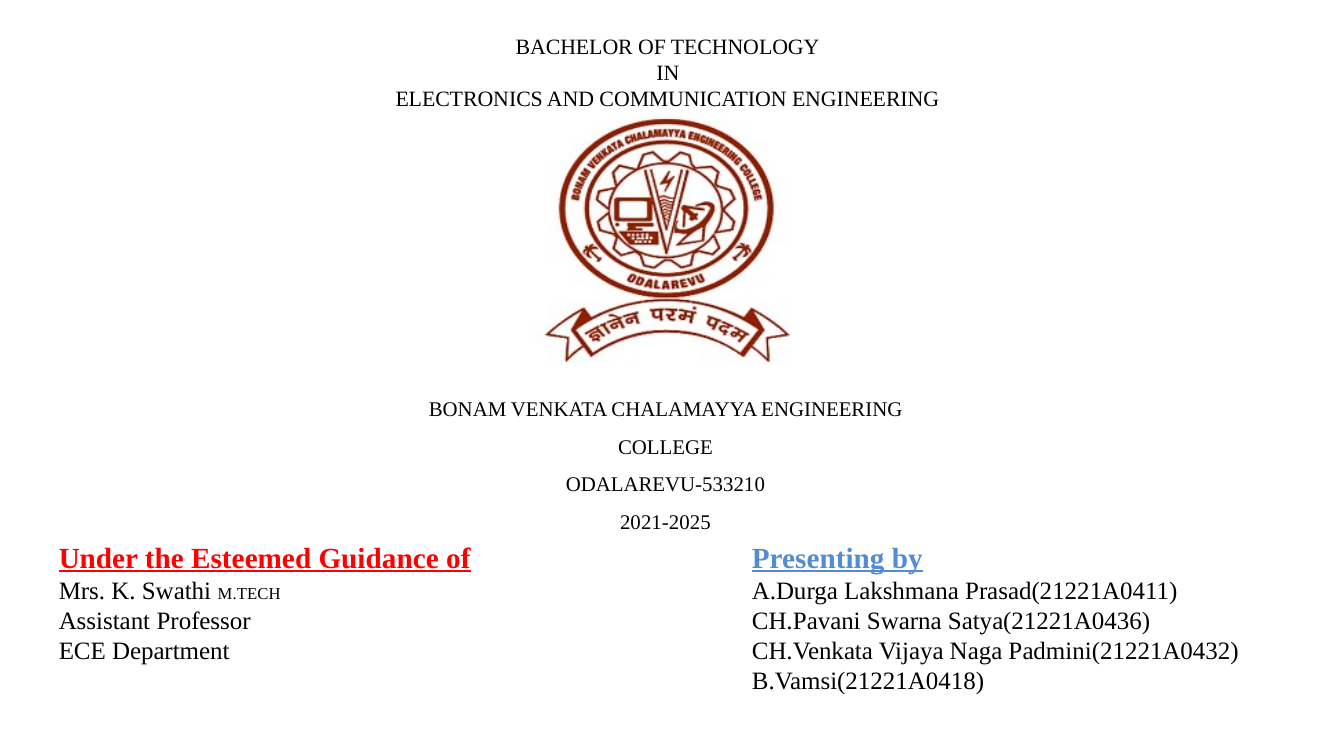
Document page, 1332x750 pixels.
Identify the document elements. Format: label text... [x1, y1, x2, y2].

text_box BACHELOR OF TECHNOLOGY IN ELECTRONICS AND COMMUNICATION ENGINEERING [379, 24, 957, 120]
text_box BONAM VENKATA CHALAMAYYA ENGINEERING COLLEGE ODALAREVU-533210 2021-2025 [364, 376, 967, 553]
text_box Presenting by A.Durga Lakshmana Prasad(21221A0411) CH.Pavani Swarna Satya(21221A0436) CH.Venkata Vijaya Naga Padmini(21221A0432) B.Vamsi(21221A0418) [736, 531, 1305, 725]
text_box Under the Esteemed Guidance of Mrs. K. Swathi M.TECH Assistant Professor ECE Department [43, 531, 513, 693]
picture [528, 111, 803, 377]
